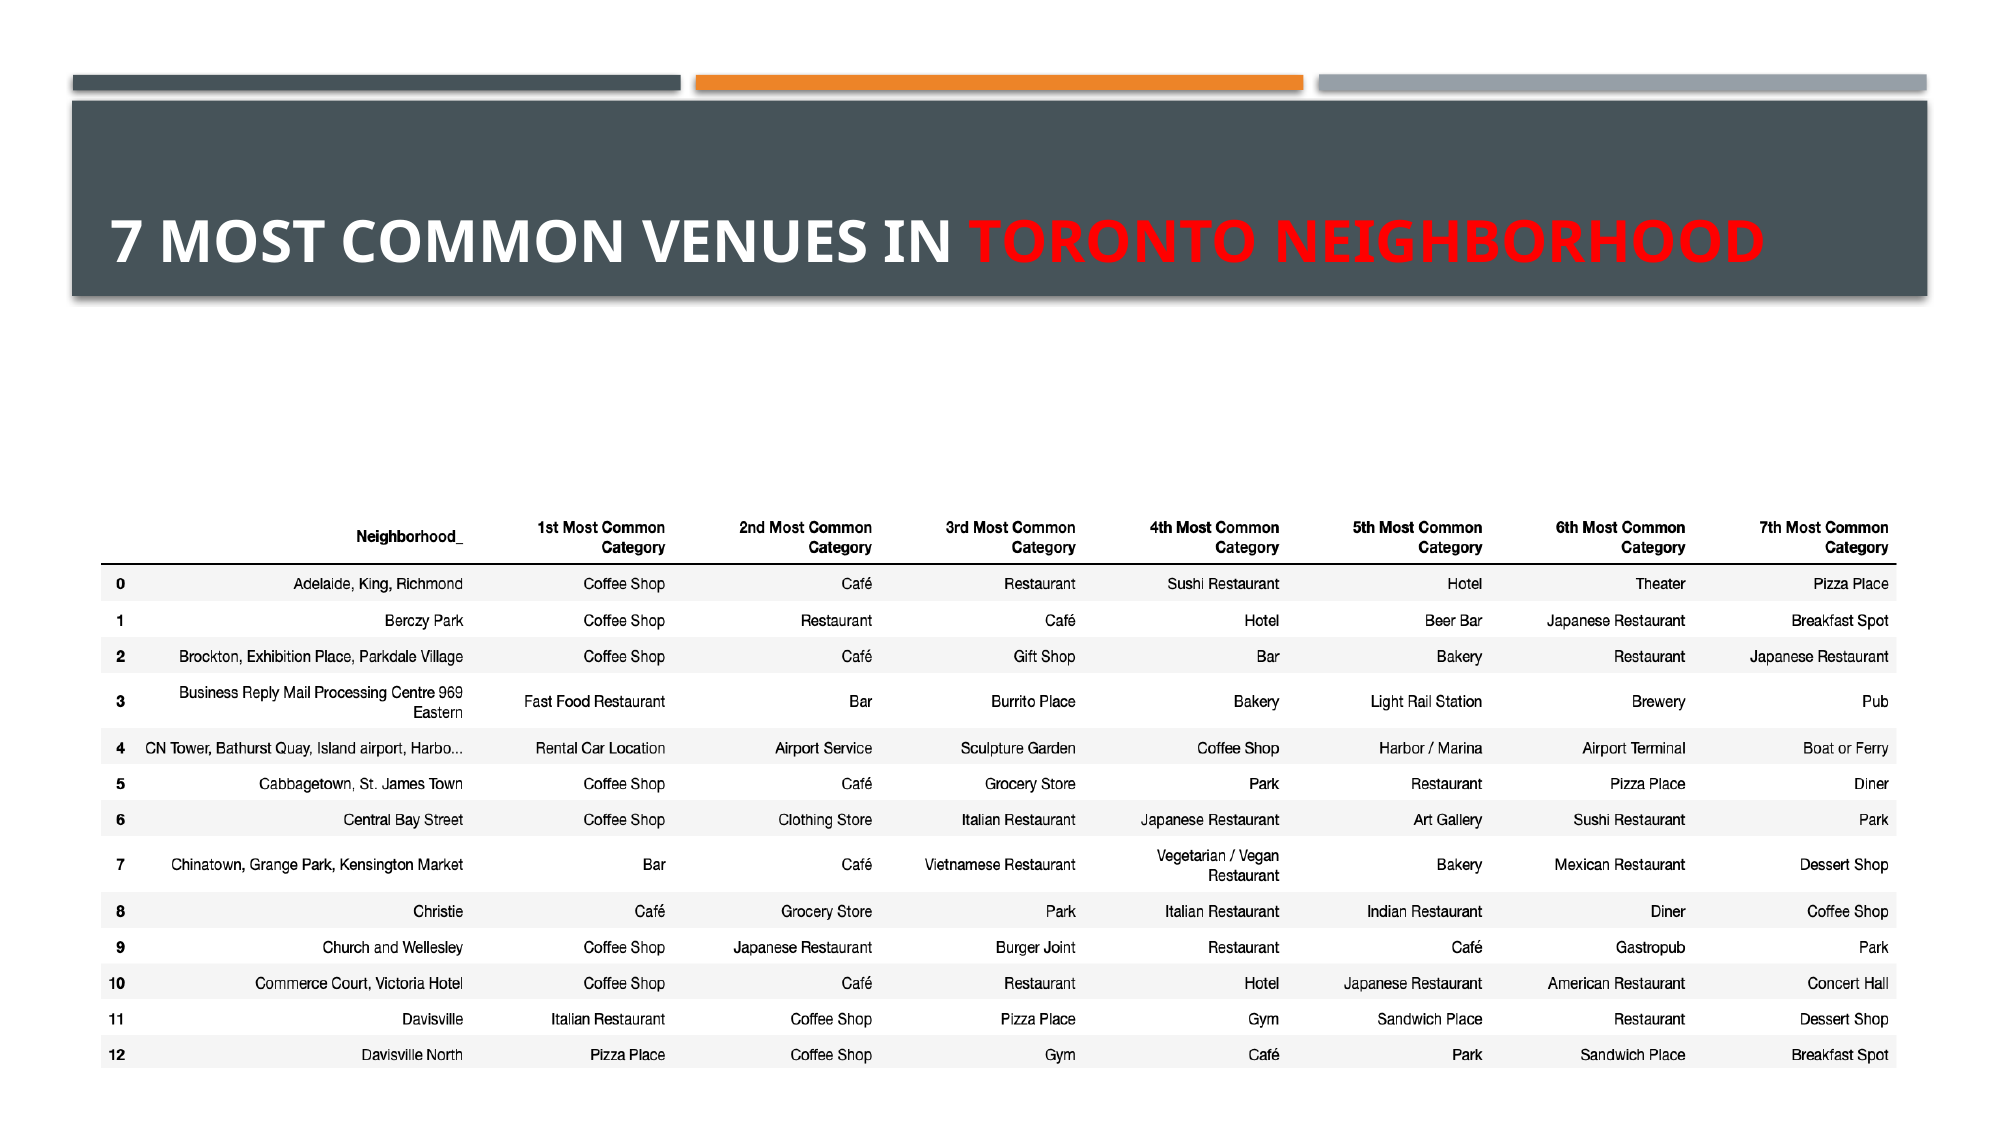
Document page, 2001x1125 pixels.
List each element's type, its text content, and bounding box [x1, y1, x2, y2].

picture [94, 491, 1906, 1069]
title 7 most common venues in Toronto neighborhood [95, 115, 1905, 282]
